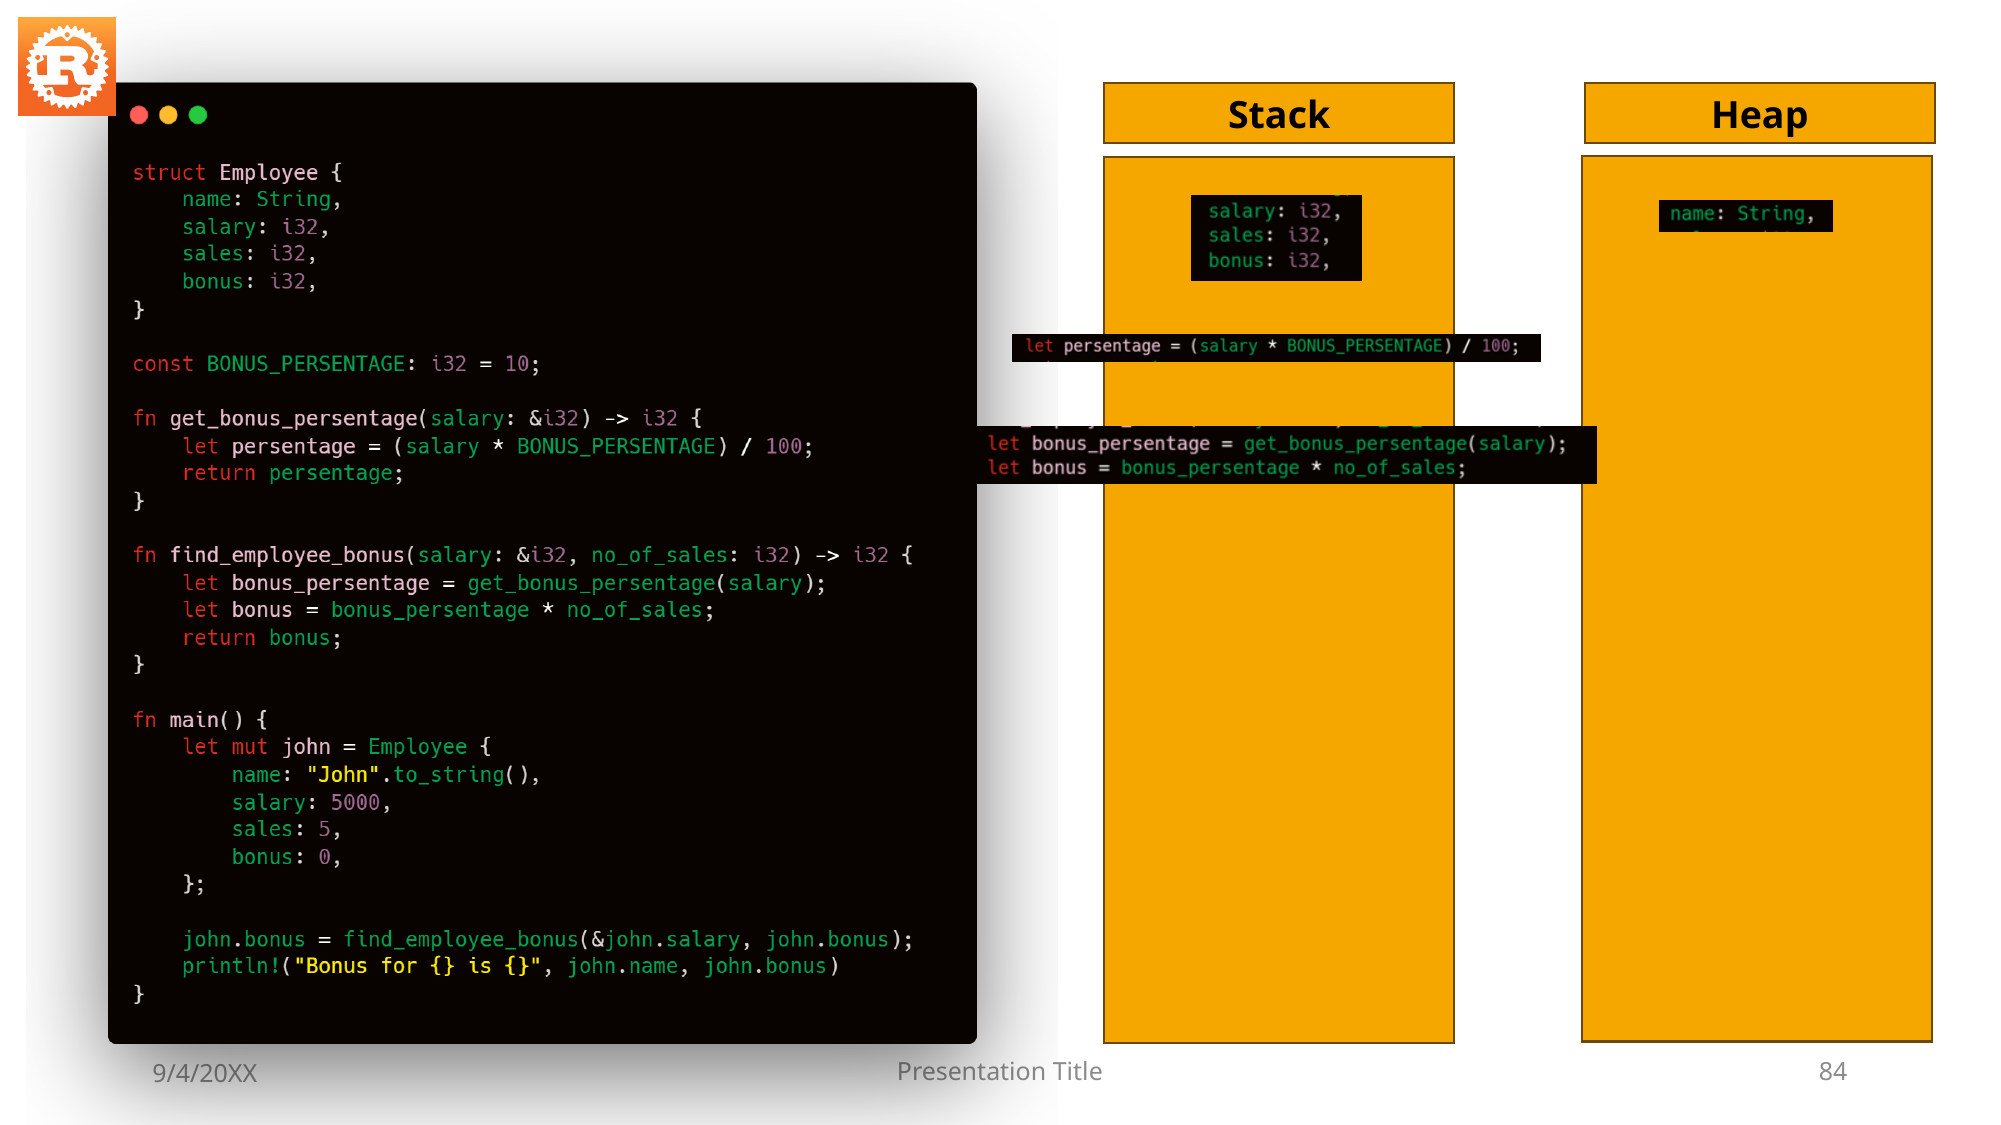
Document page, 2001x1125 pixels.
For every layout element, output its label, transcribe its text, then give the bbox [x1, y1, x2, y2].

text_box Stack [1103, 82, 1455, 144]
footer Presentation Title [1058, 1042, 1338, 1103]
slide_number 84 [1412, 1042, 1863, 1103]
text_box [1103, 156, 1455, 334]
text_box [1103, 362, 1455, 425]
text_box [1103, 484, 1455, 1044]
picture [17, 0, 1597, 1125]
text_box [1581, 155, 1933, 1043]
picture [1659, 200, 1833, 232]
text_box Heap [1584, 82, 1936, 144]
picture [1191, 195, 1362, 281]
